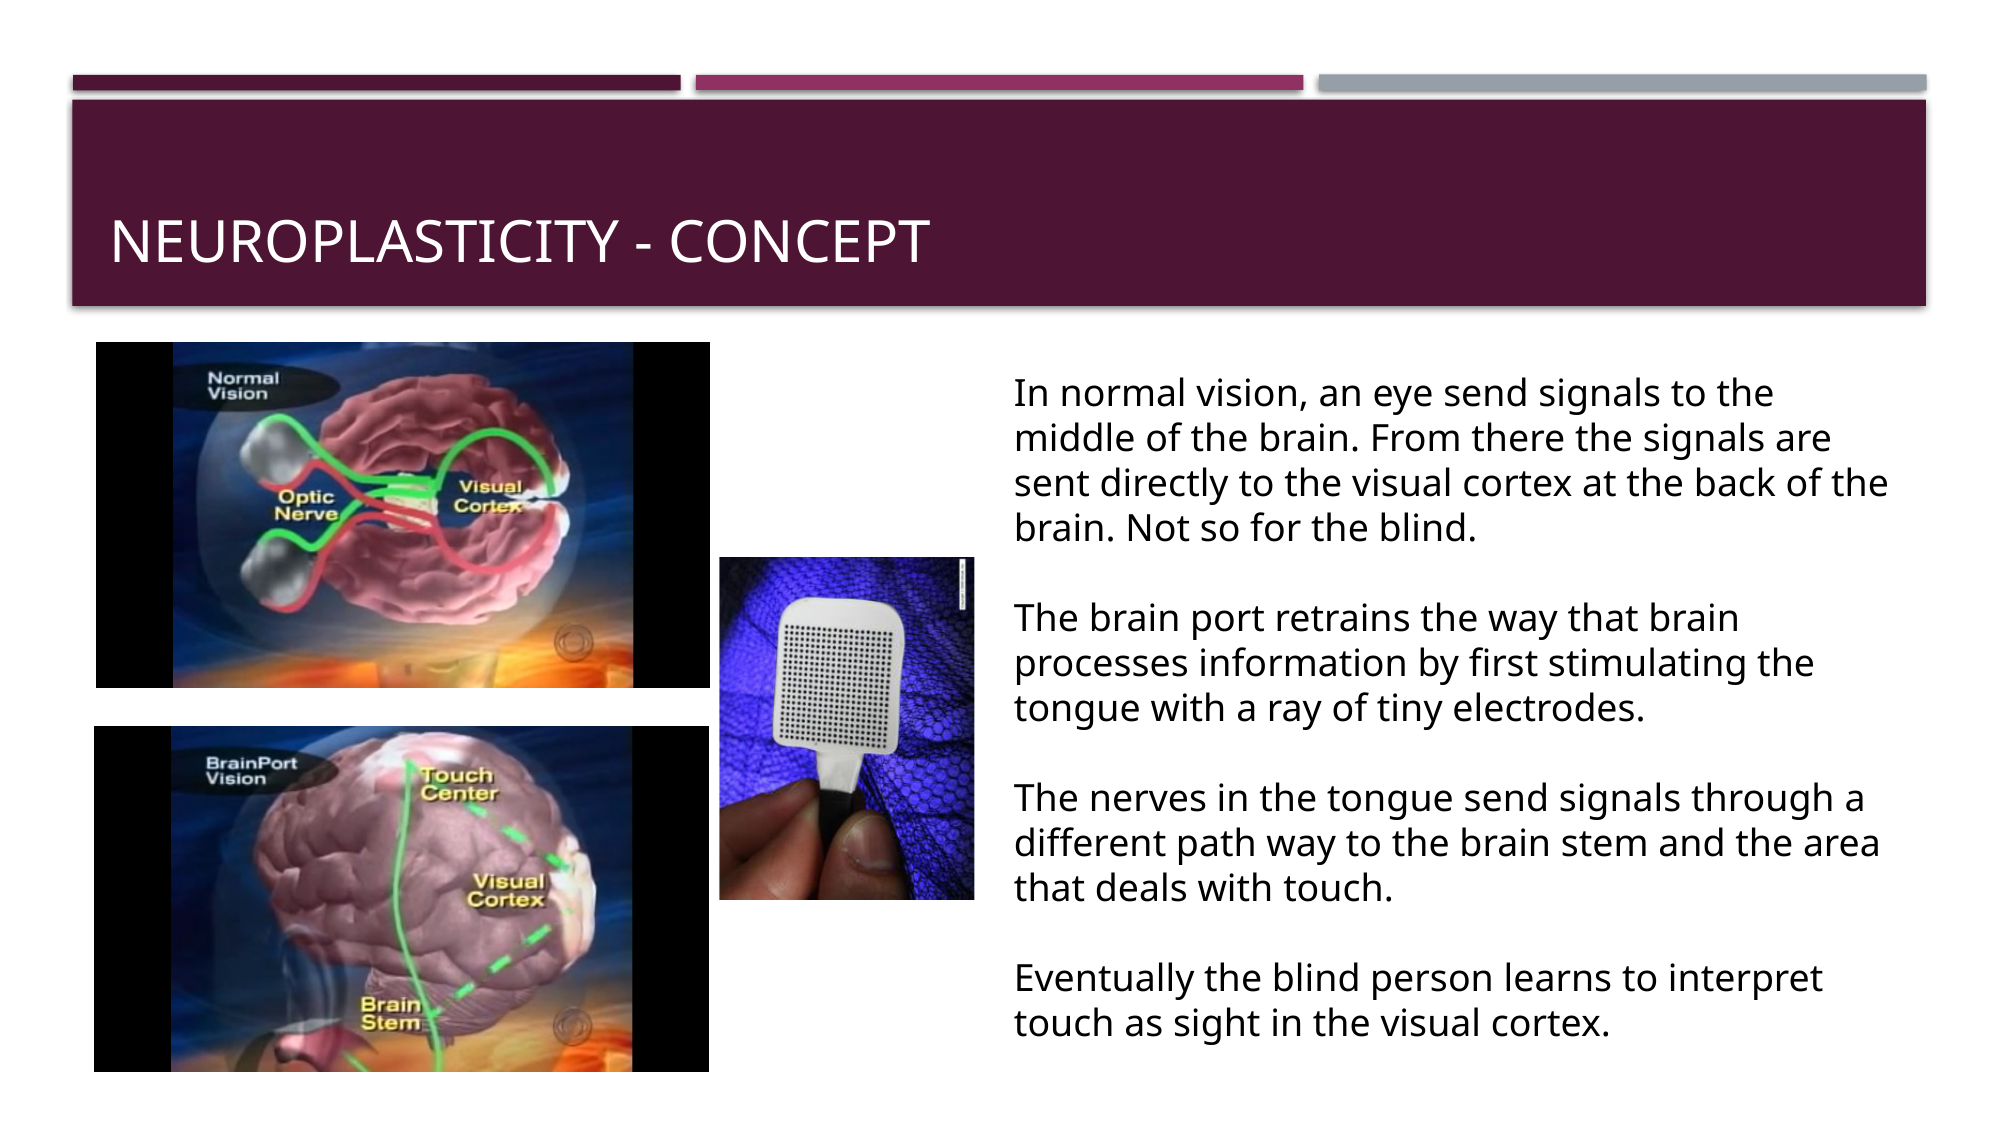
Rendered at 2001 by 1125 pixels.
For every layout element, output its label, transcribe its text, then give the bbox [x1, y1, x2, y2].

picture [718, 553, 975, 901]
picture [95, 342, 711, 689]
picture [93, 726, 709, 1073]
title Neuroplasticity - concept [94, 119, 1904, 282]
text_box In normal vision, an eye send signals to the middle of the brain. From there the signals are sent directly to the visual cortex at the back of the brain. Not so for the blind. The brain port retrains the way that brain processes information by first stimulating the tongue with a ray of tiny electrodes. The nerves in the tongue send signals through a different path way to the brain stem and the area that deals with touch. Eventually the blind person learns to interpret touch as sight in the visual cortex. [999, 362, 1917, 1052]
